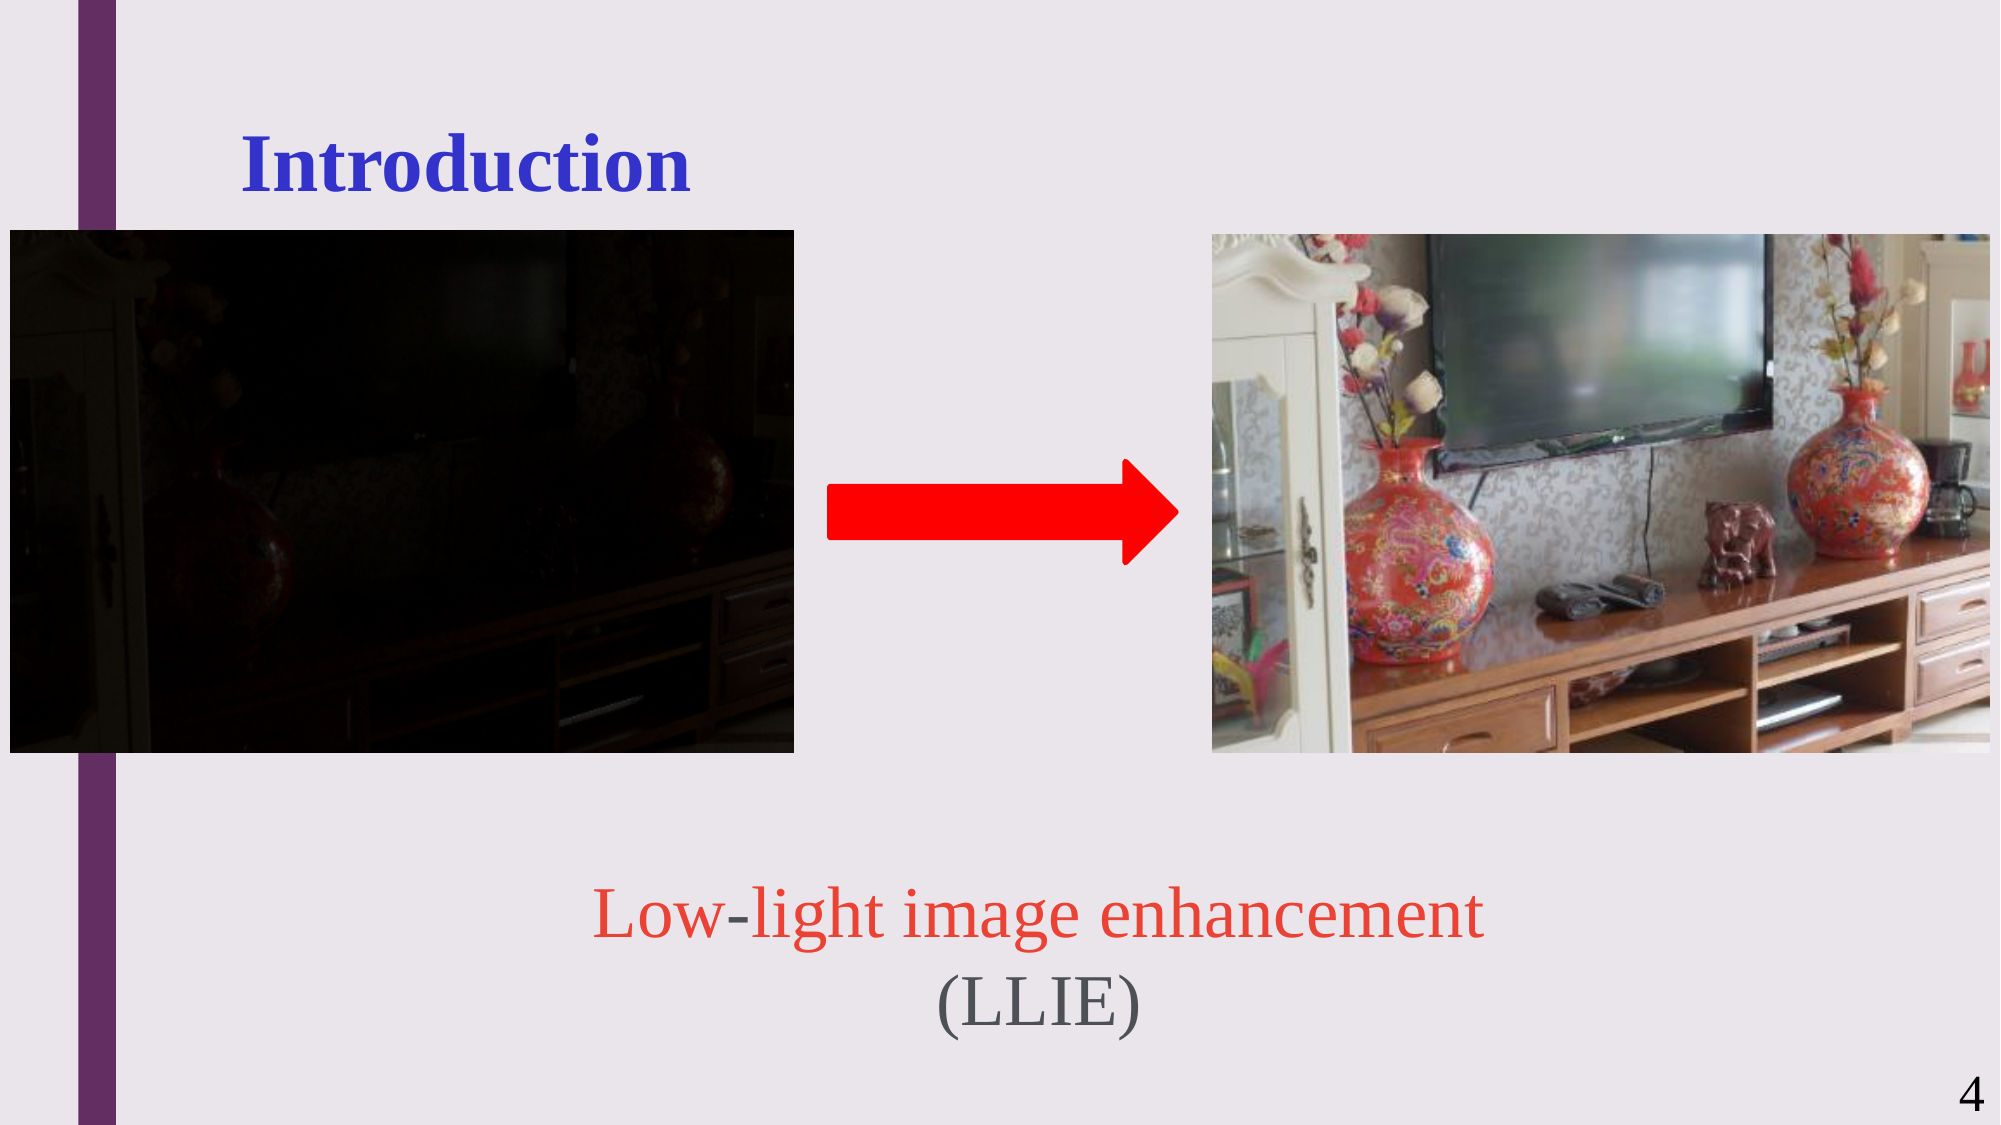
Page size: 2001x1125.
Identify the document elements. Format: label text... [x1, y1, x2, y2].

picture [1212, 234, 1990, 753]
title Introduction [225, 112, 1800, 357]
text_box [827, 458, 1179, 566]
text_box Low-light image enhancement (LLIE) [542, 857, 1554, 1048]
picture [10, 230, 794, 753]
text_box 4 [1874, 1060, 2000, 1121]
